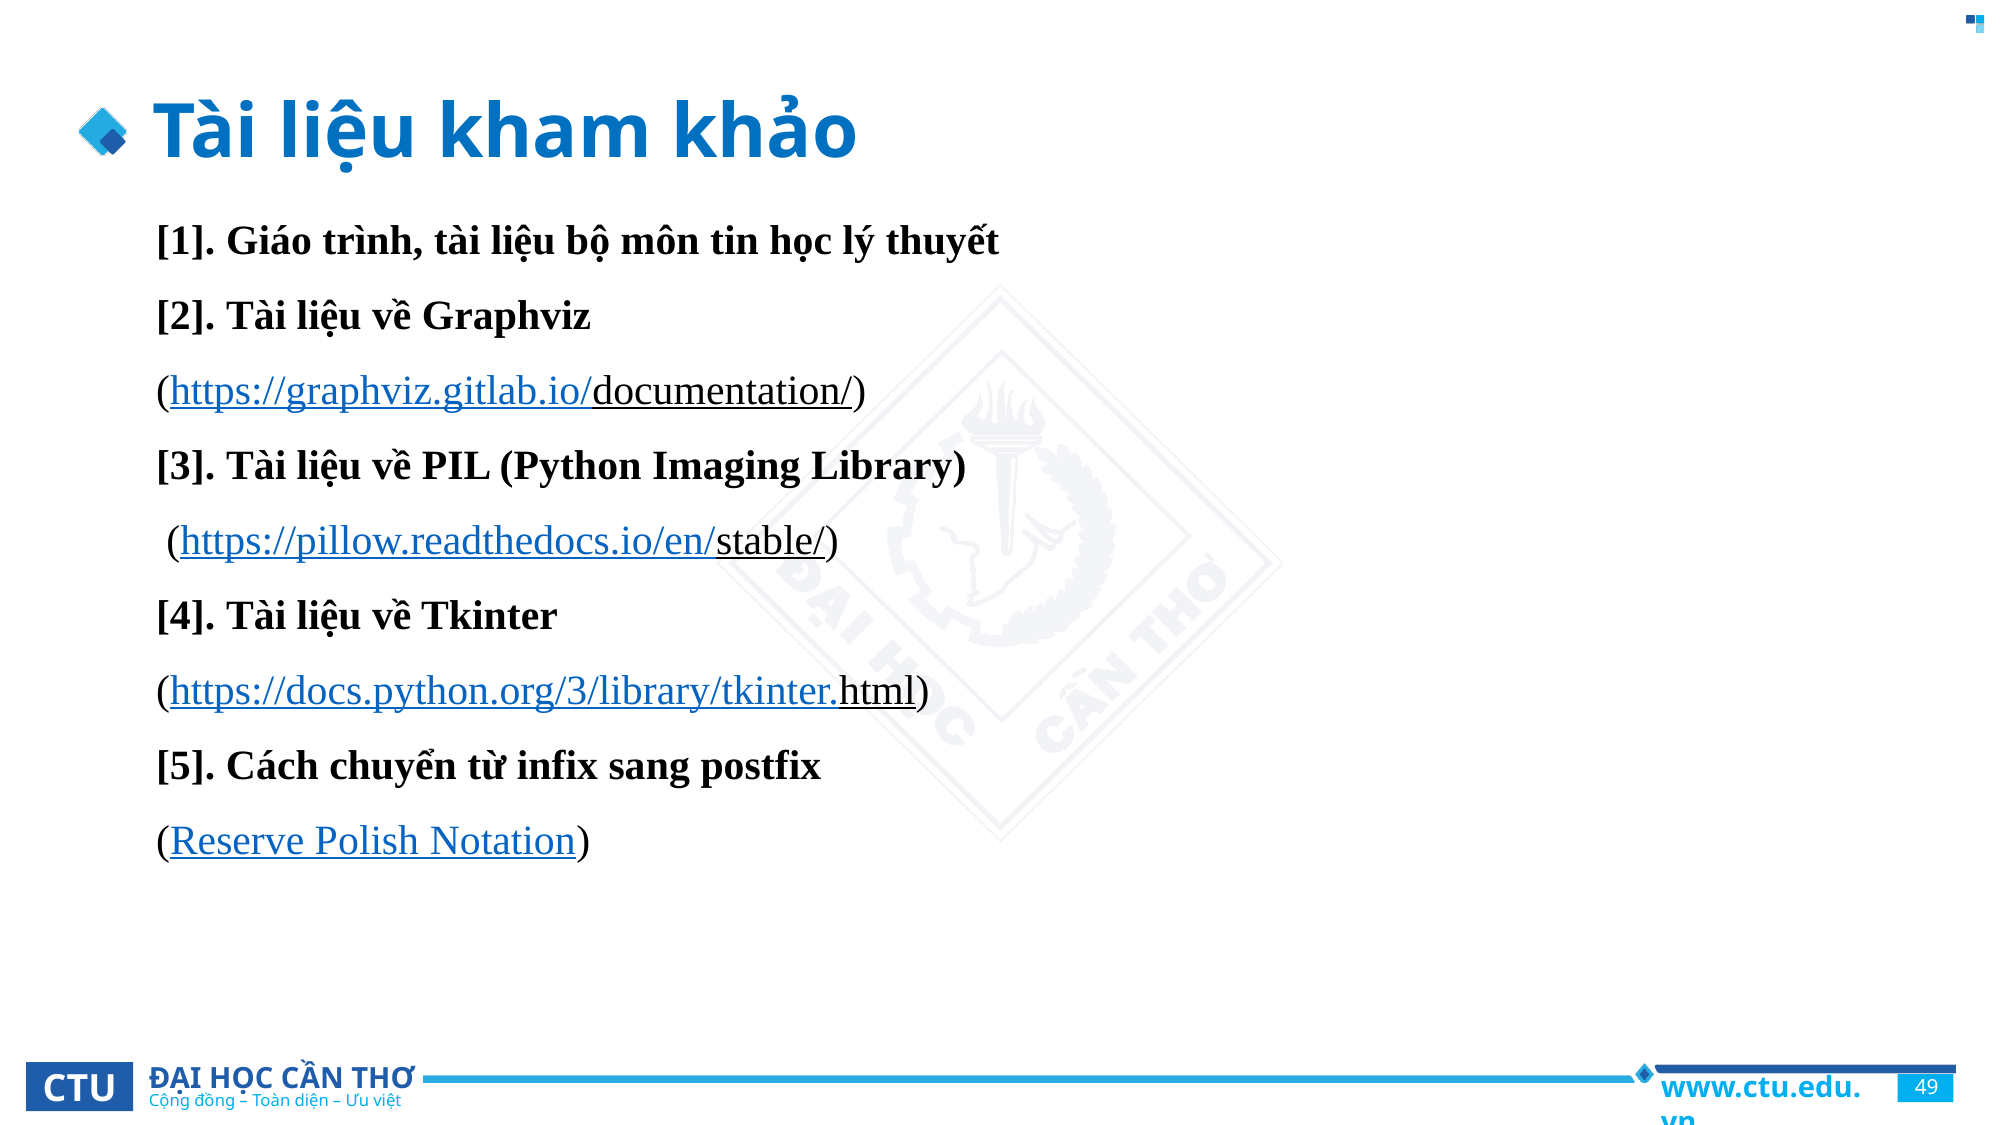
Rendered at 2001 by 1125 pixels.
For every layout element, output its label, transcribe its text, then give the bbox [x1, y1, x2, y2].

picture [78, 107, 127, 156]
picture [1966, 15, 1985, 33]
picture [252, 1094, 261, 1106]
list [1]. Giáo trình, tài liệu bộ môn tin học lý thuyết [2]. Tài liệu về Graphviz (https://graphviz.gitlab.io/documentation/) [3]. Tài liệu về PIL (Python Imaging Library) (https://pillow.readthedocs.io/en/stable/) [4]. Tài liệu về Tkinter (https://docs.python.org/3/library/tkinter.html) [5]. Cách chuyển từ infix sang postfix (Reserve Polish Notation) [122, 205, 1848, 920]
picture [423, 1063, 1956, 1083]
title Tài liệu kham khảo [137, 24, 1863, 243]
